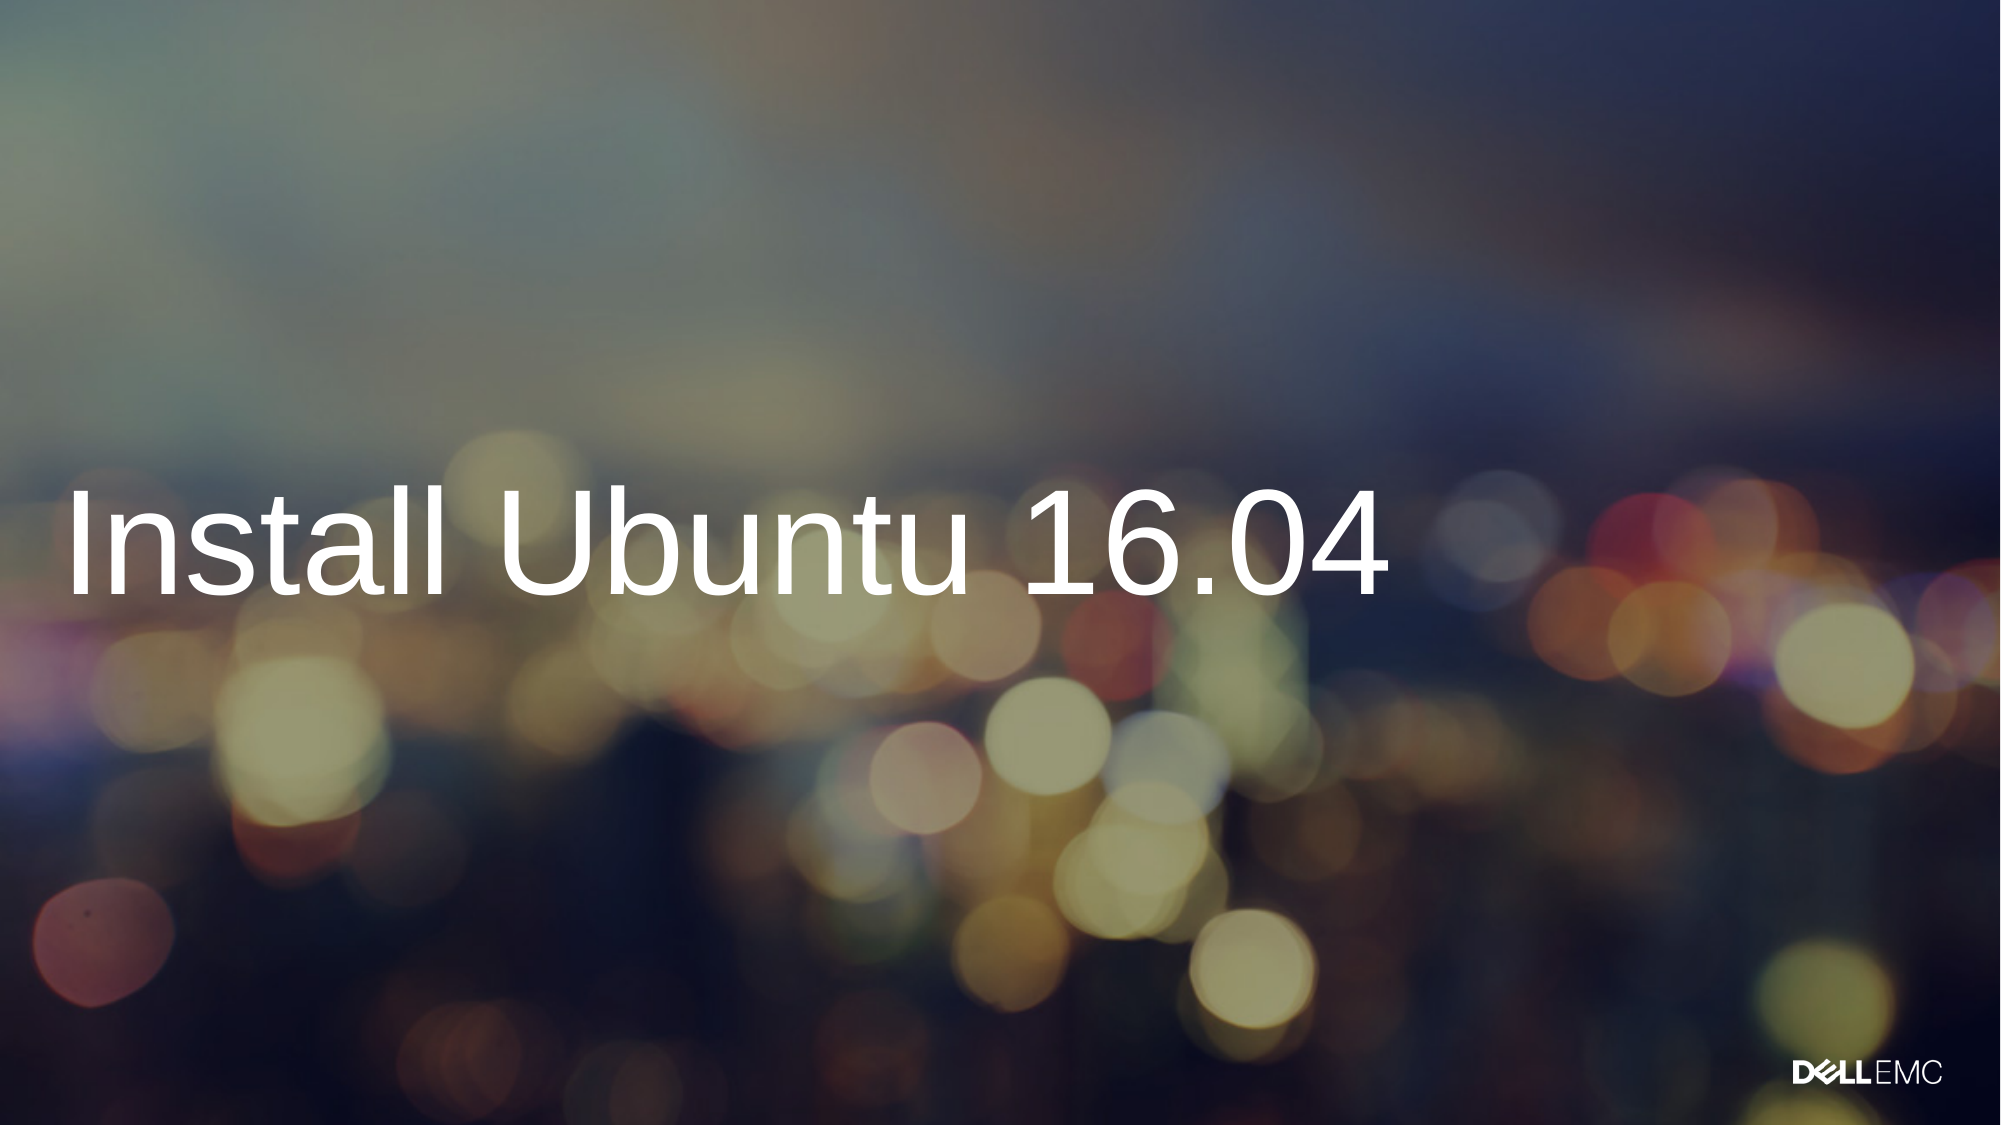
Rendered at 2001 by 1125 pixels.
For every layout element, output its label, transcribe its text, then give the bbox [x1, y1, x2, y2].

picture [0, 0, 2001, 1125]
title Install Ubuntu 16.04 [60, 382, 1559, 710]
